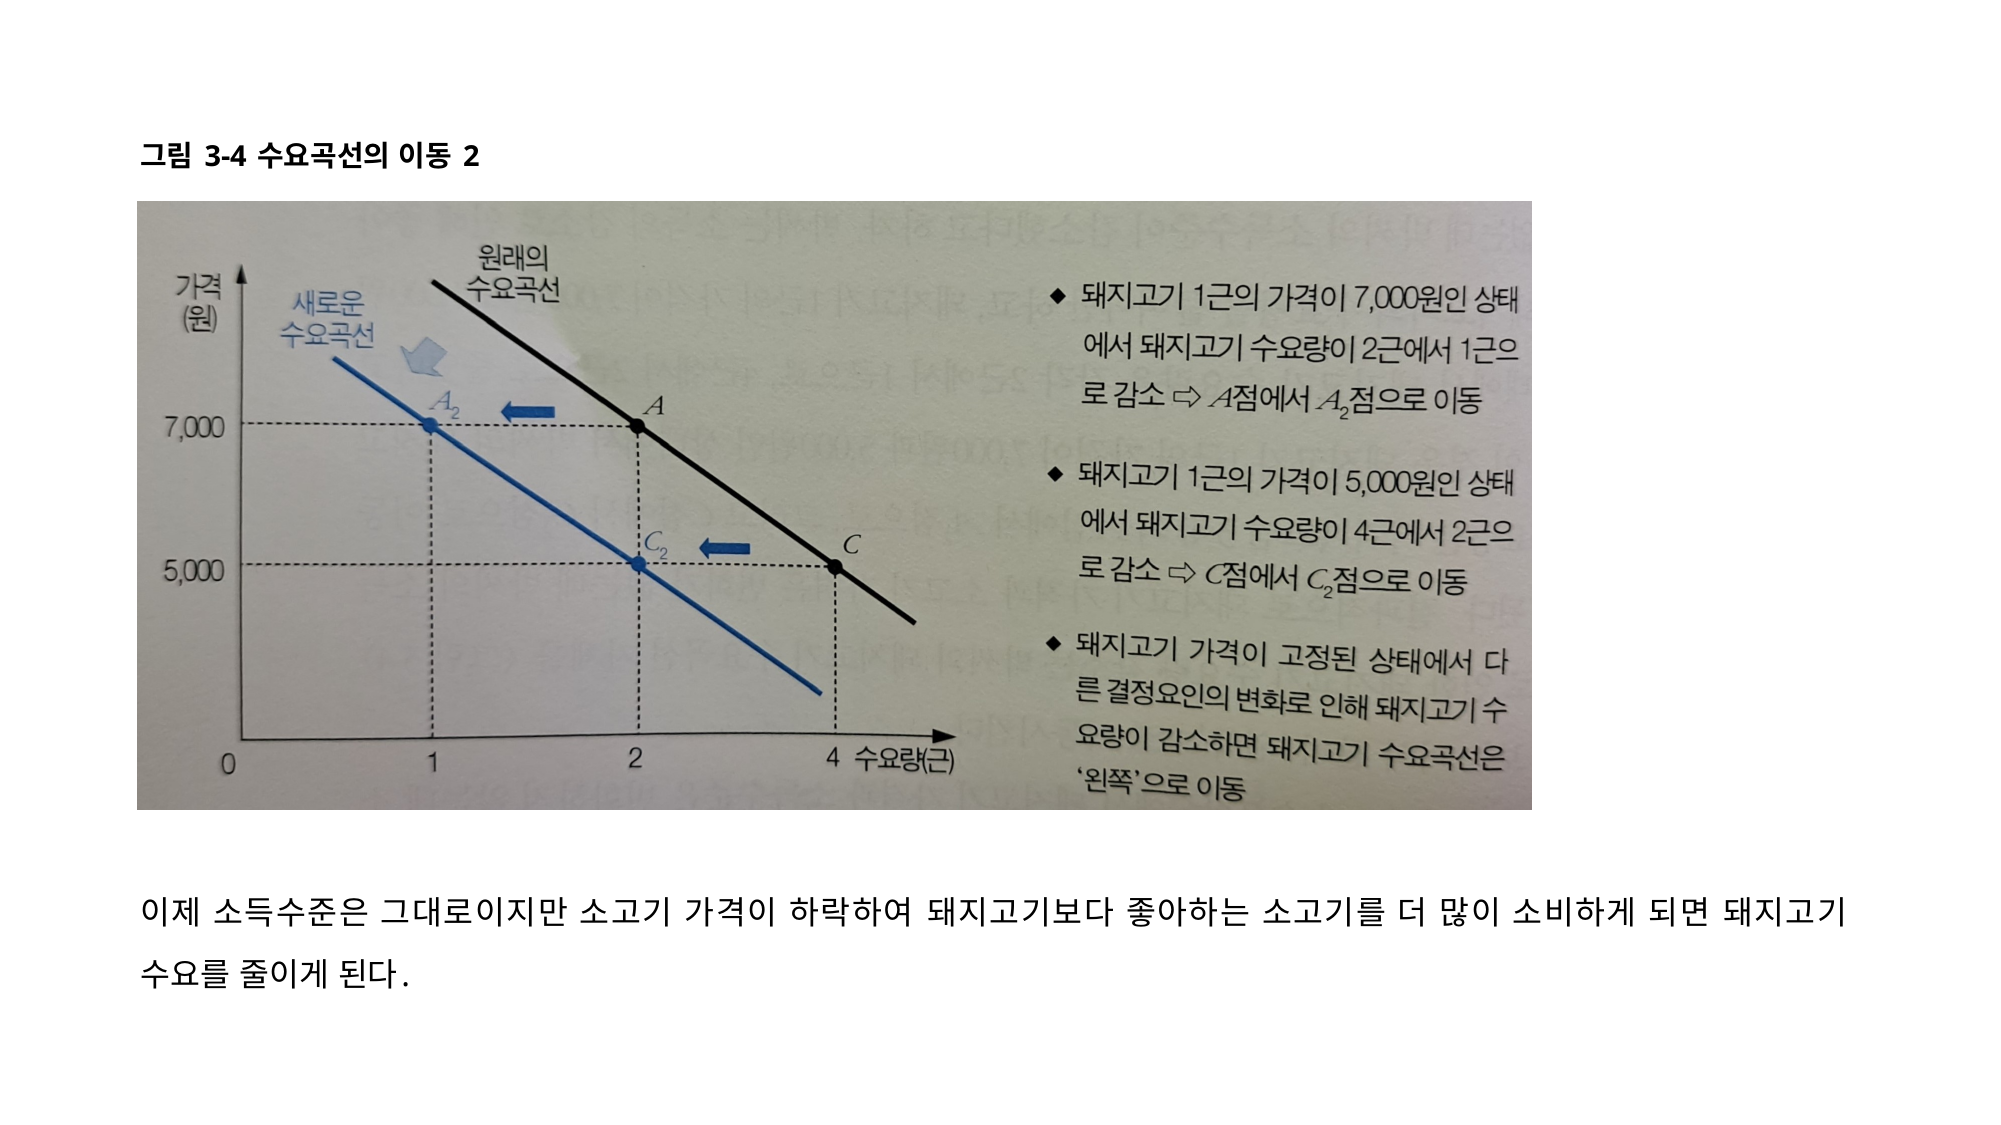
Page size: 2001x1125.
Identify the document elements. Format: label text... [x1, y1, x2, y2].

picture [137, 201, 1532, 810]
list 그림 3-4 수요곡선의 이동 2 이제 소득수준은 그대로이지만 소고기 가격이 하락하여 돼지고기보다 좋아하는 소고기를 더 많이 소비하게 되면 돼지고기 수요를 줄이게 된다. [125, 108, 1863, 1019]
